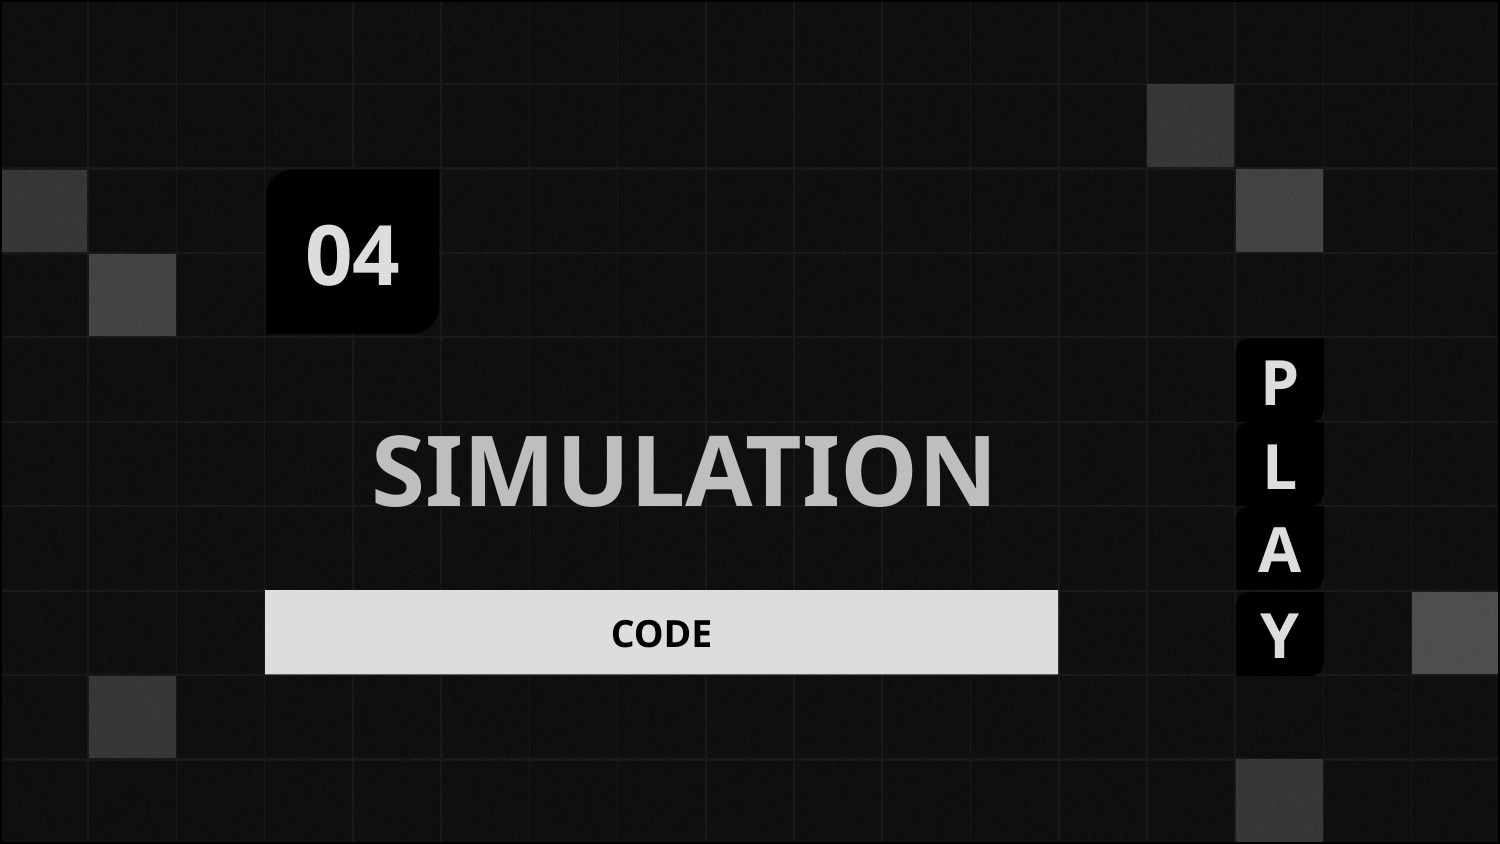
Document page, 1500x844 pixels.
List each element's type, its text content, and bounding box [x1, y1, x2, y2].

title SIMULATION [209, 394, 1162, 540]
text_box [266, 169, 440, 334]
subtitle CODE [265, 590, 1059, 675]
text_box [1235, 338, 1325, 677]
text_box [0, 0, 1500, 844]
title 04 [277, 179, 428, 325]
